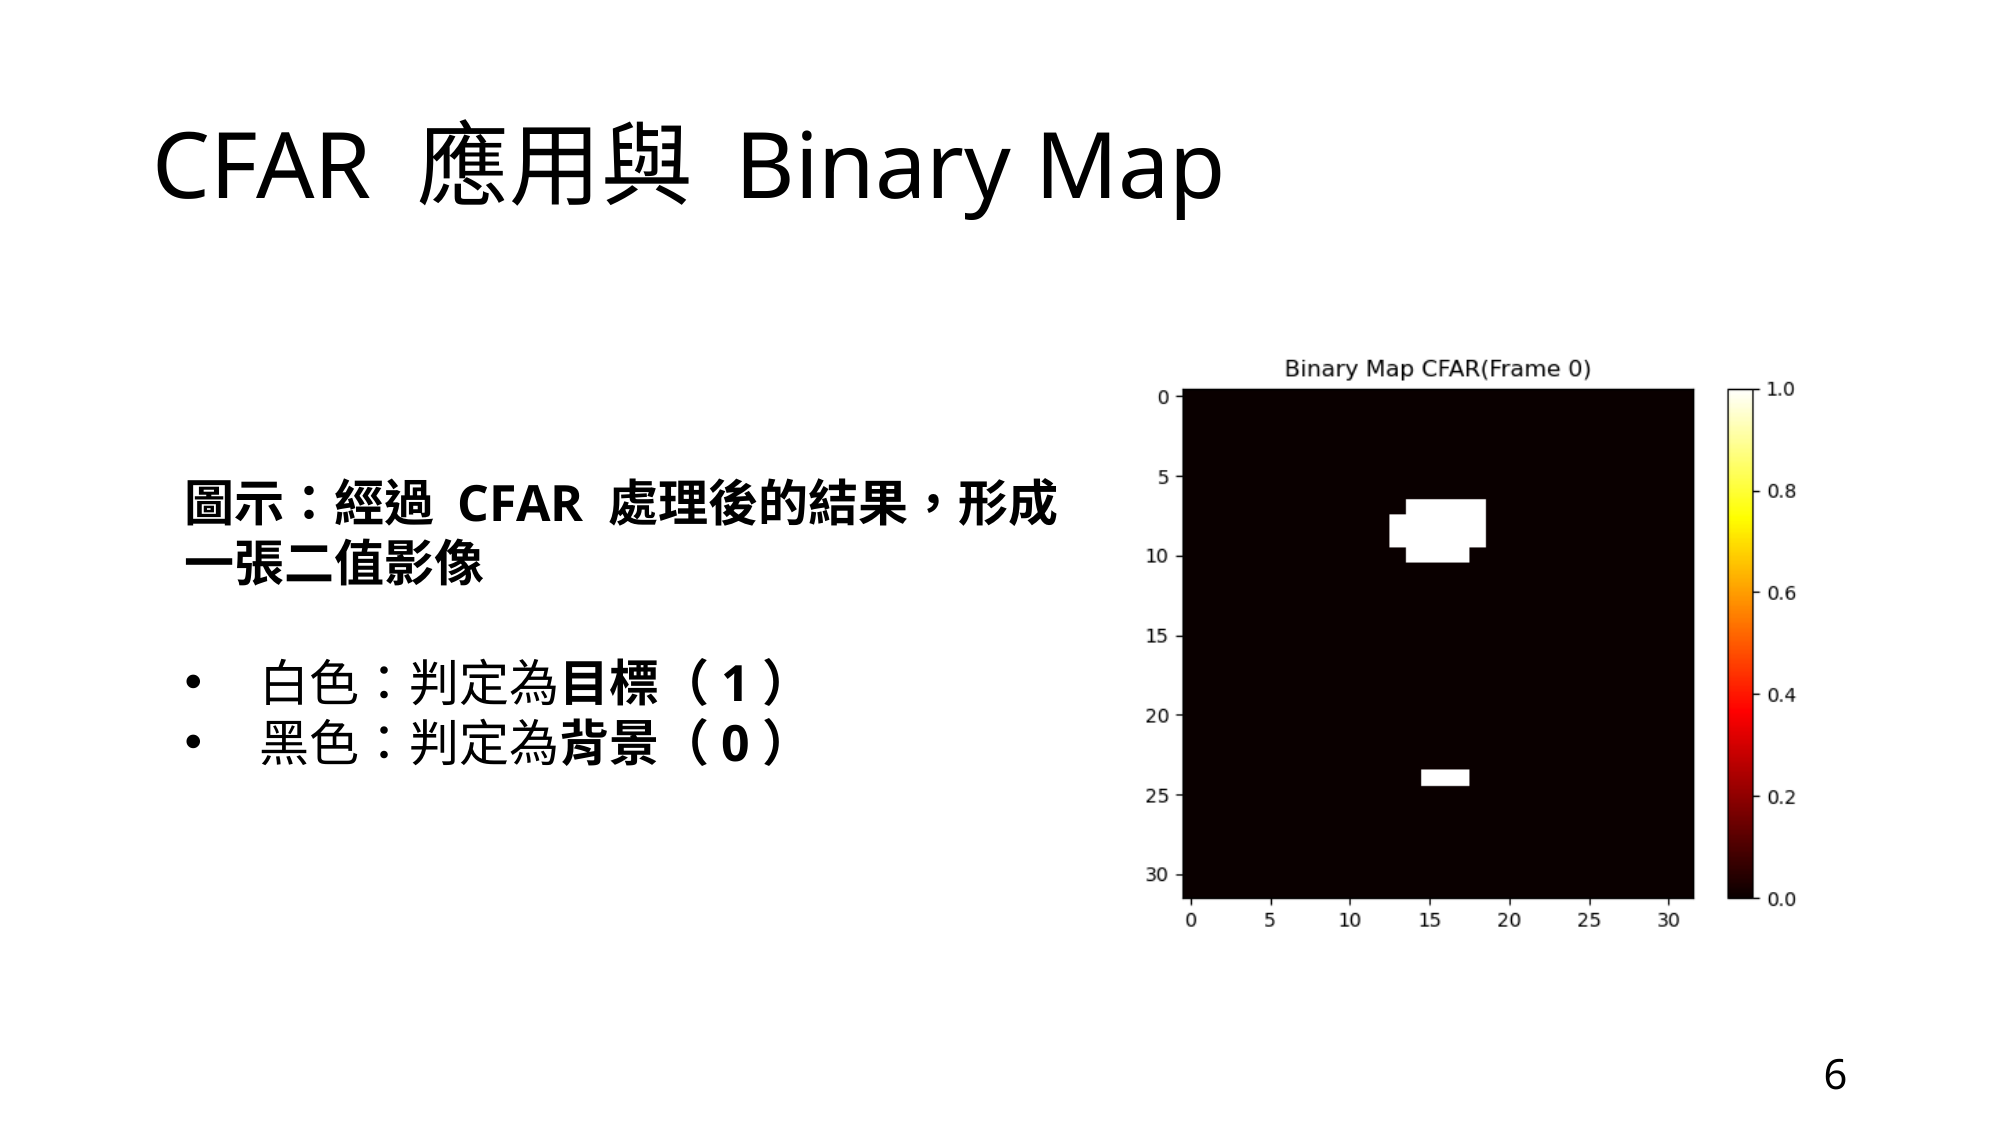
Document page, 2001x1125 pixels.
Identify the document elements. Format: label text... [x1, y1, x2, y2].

slide_number 6 [1412, 1042, 1863, 1103]
title CFAR 應用與 Binary Map [137, 59, 1863, 278]
text_box 圖示：經過 CFAR 處理後的結果，形成一張二值影像 白色：判定為目標（1） 黑色：判定為背景（0） [169, 464, 1035, 839]
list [1035, 309, 1918, 971]
